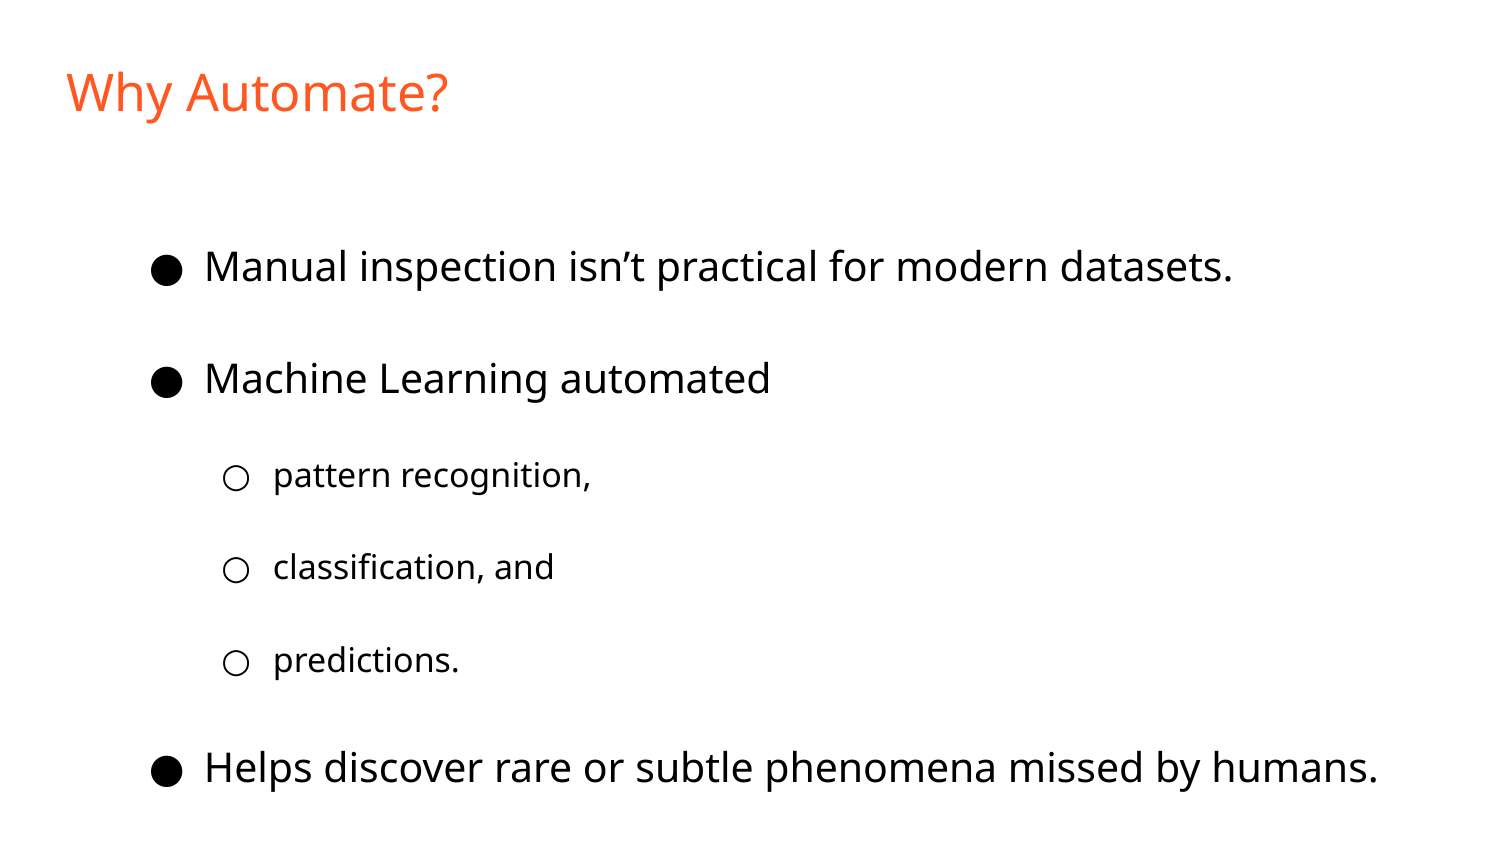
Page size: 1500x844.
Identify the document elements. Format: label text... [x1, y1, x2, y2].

list Manual inspection isn’t practical for modern datasets. Machine Learning automated pattern recognition, classification, and predictions. Helps discover rare or subtle phenomena missed by humans. [51, 167, 1449, 822]
title Why Automate? [51, 41, 1449, 143]
